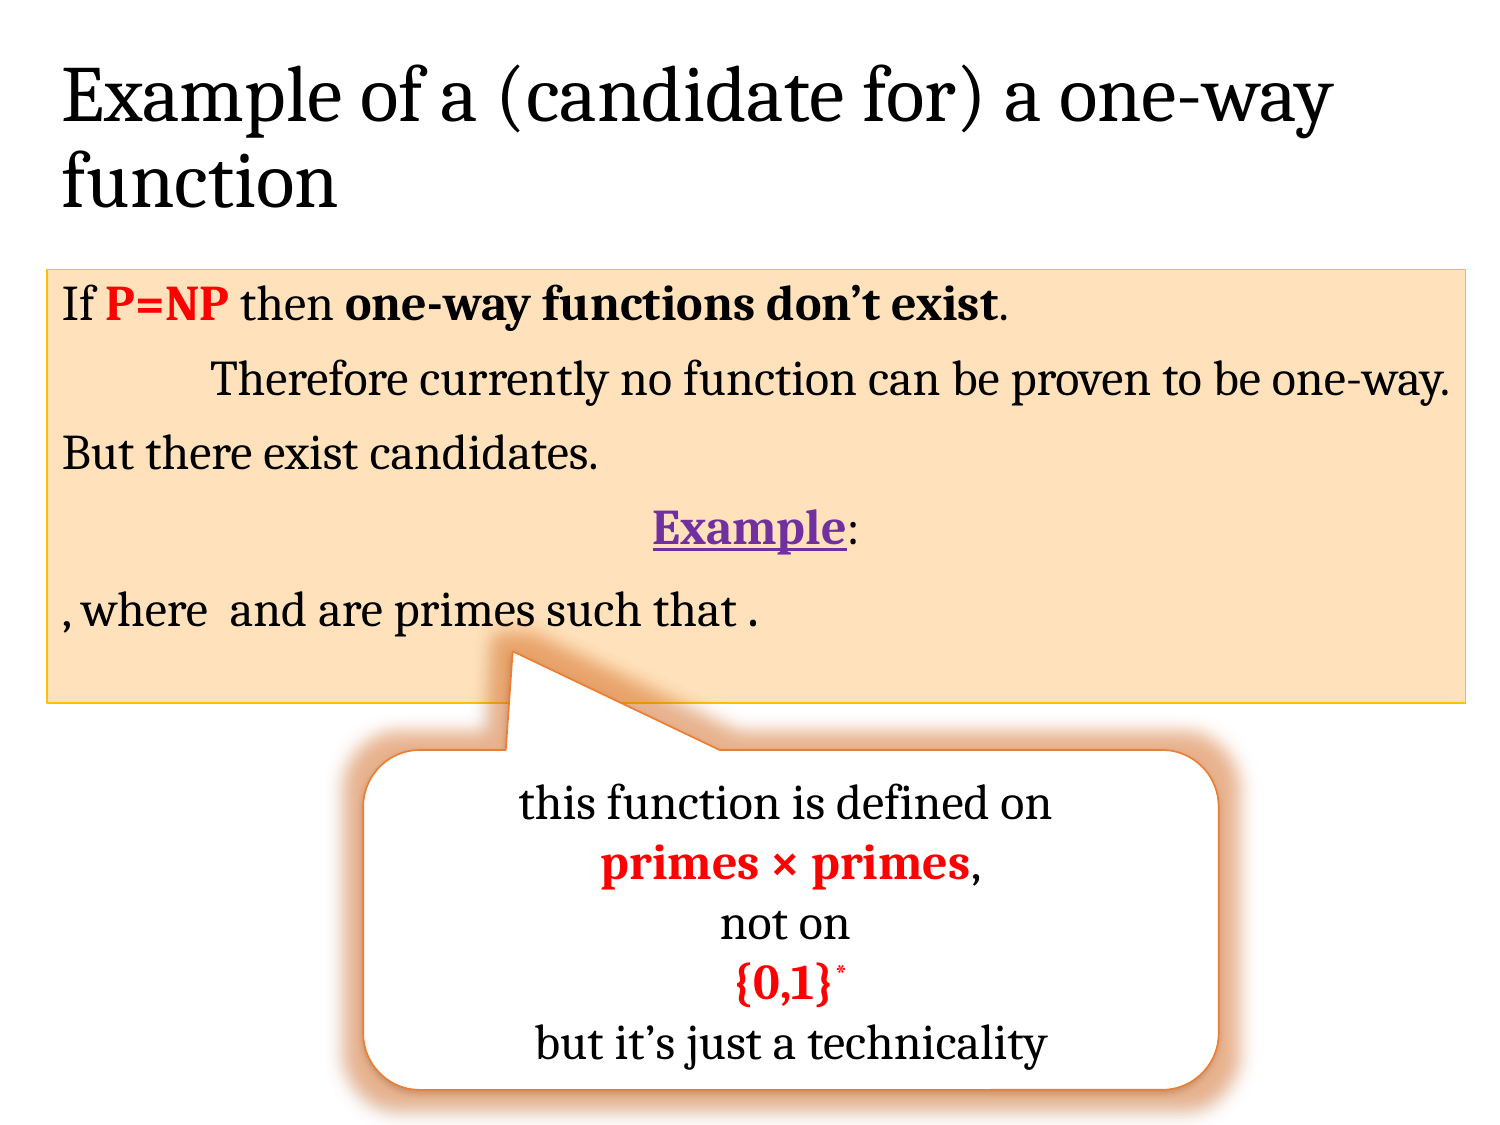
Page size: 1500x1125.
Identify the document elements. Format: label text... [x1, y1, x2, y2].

text_box this function is defined on primes × primes, not on {0,1}* but it’s just a technicality [362, 650, 1220, 1091]
title Example of a (candidate for) a one-way function [46, 45, 1466, 233]
